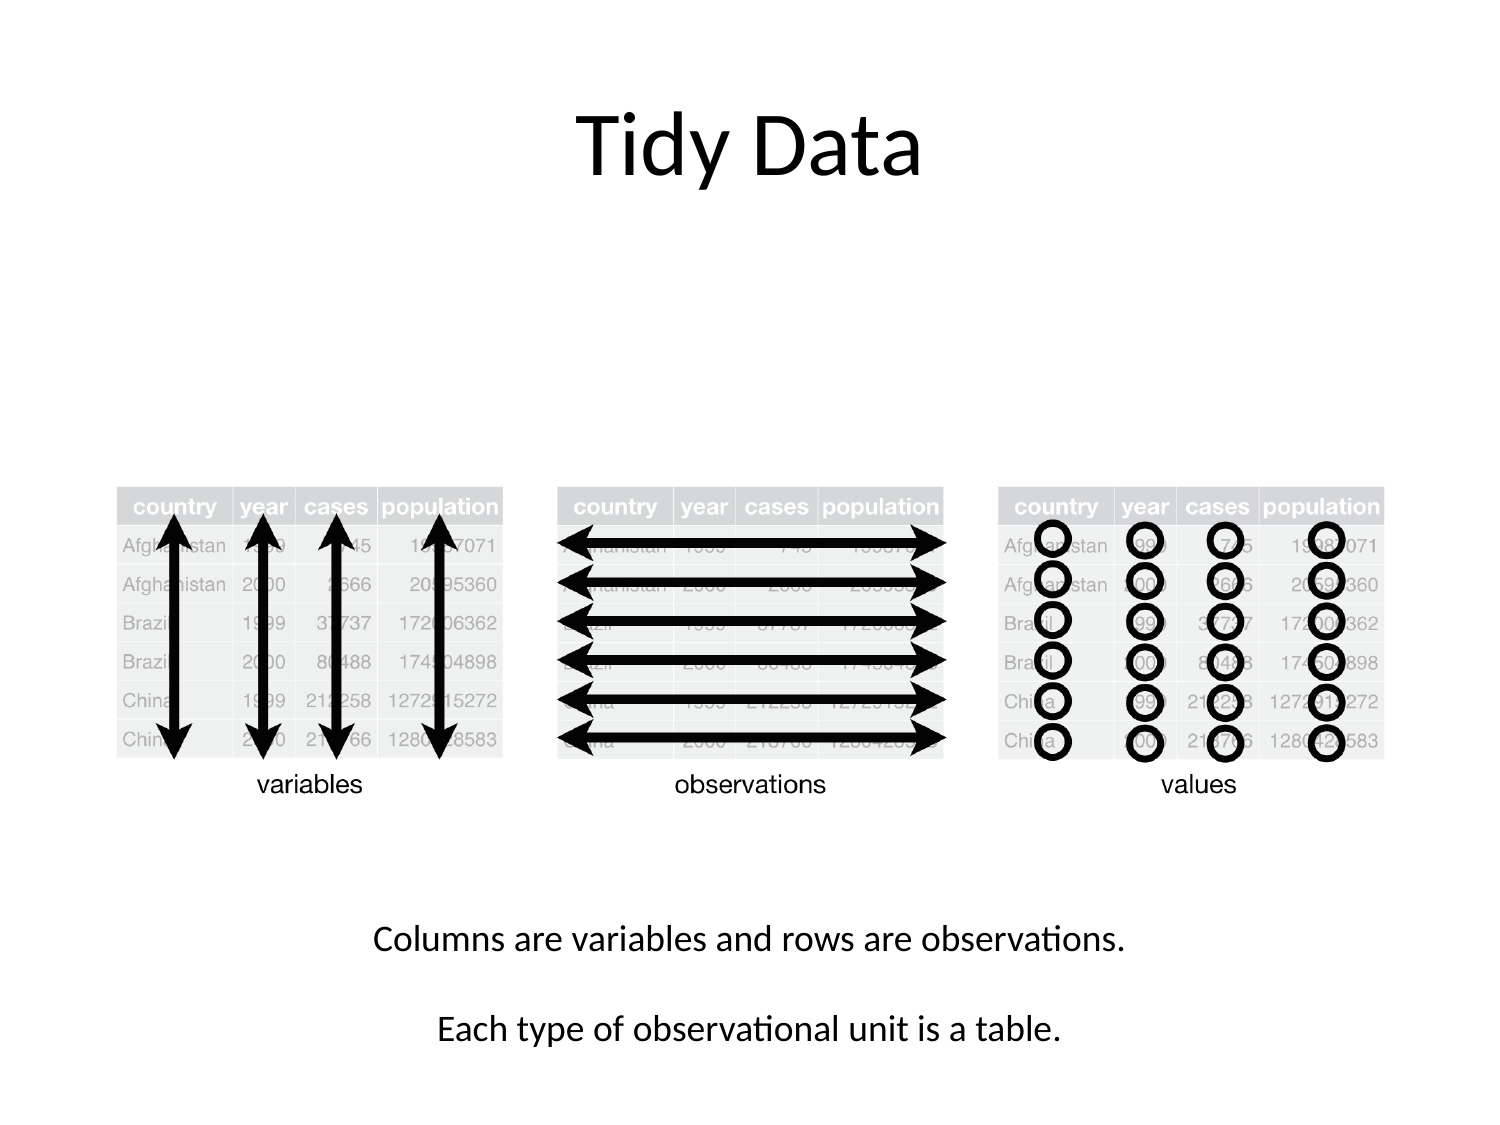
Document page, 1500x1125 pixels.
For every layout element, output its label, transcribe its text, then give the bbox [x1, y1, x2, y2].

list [74, 422, 1426, 845]
text_box Columns are variables and rows are observations. Each type of observational unit is a table. [358, 906, 1142, 1056]
title Tidy Data [75, 45, 1425, 233]
